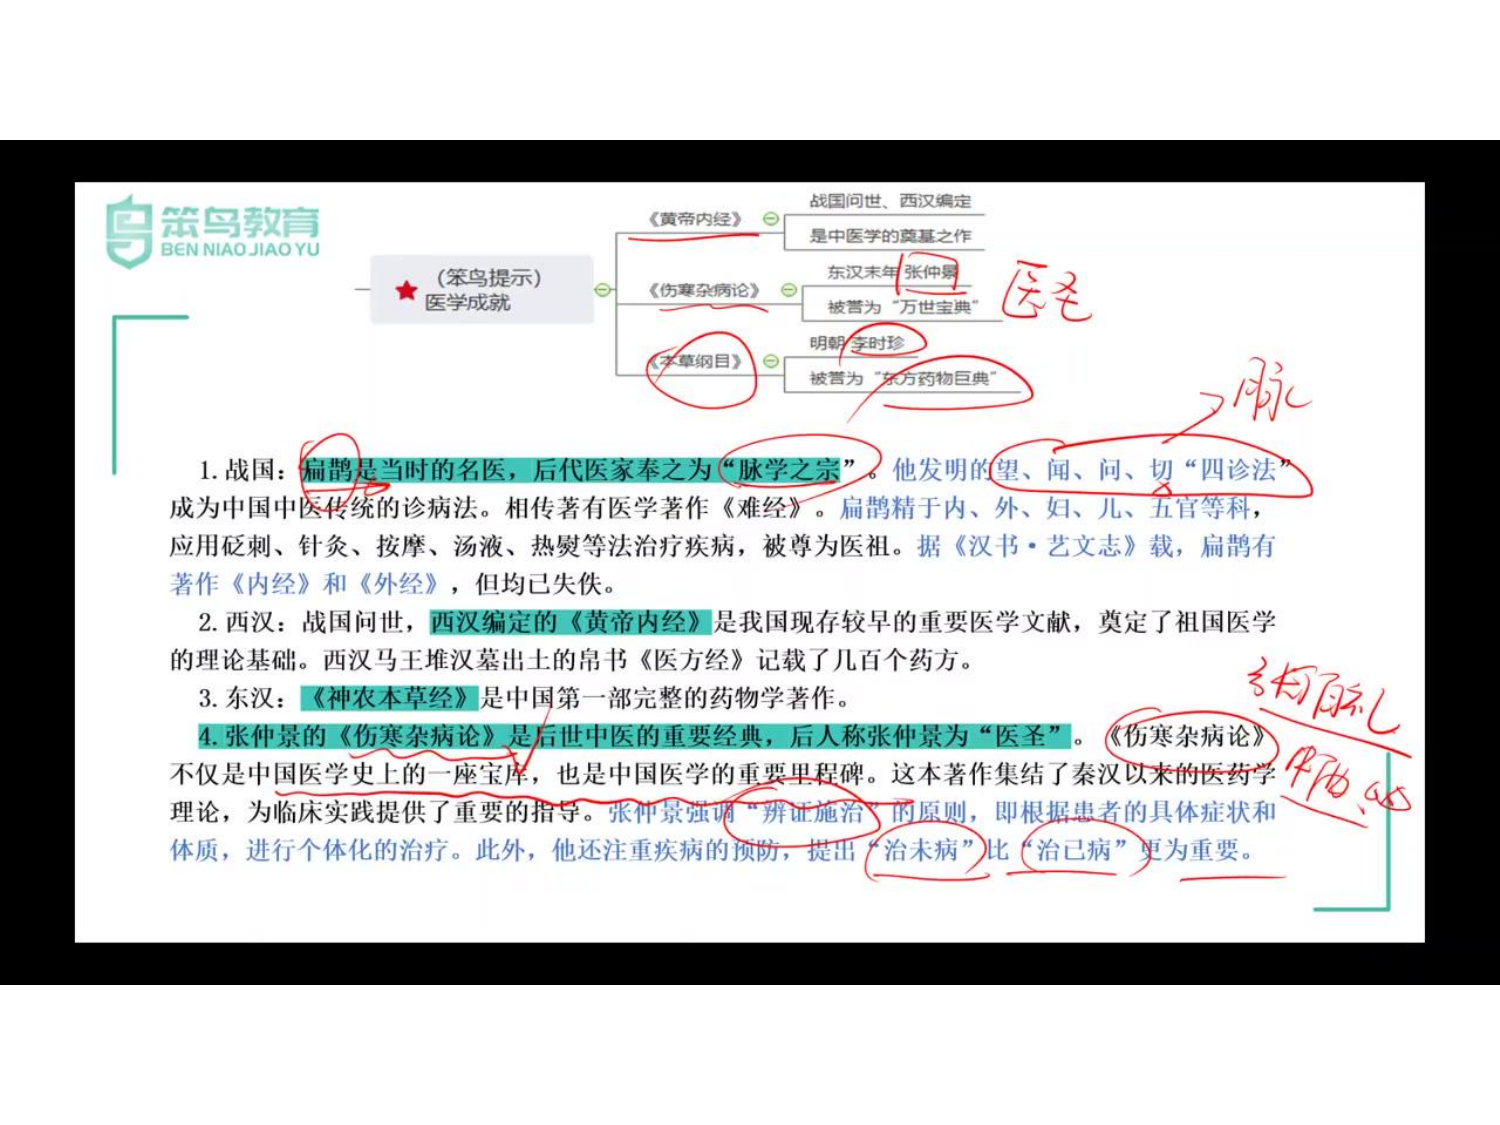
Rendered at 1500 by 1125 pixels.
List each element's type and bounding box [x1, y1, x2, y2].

picture [0, 140, 1500, 985]
